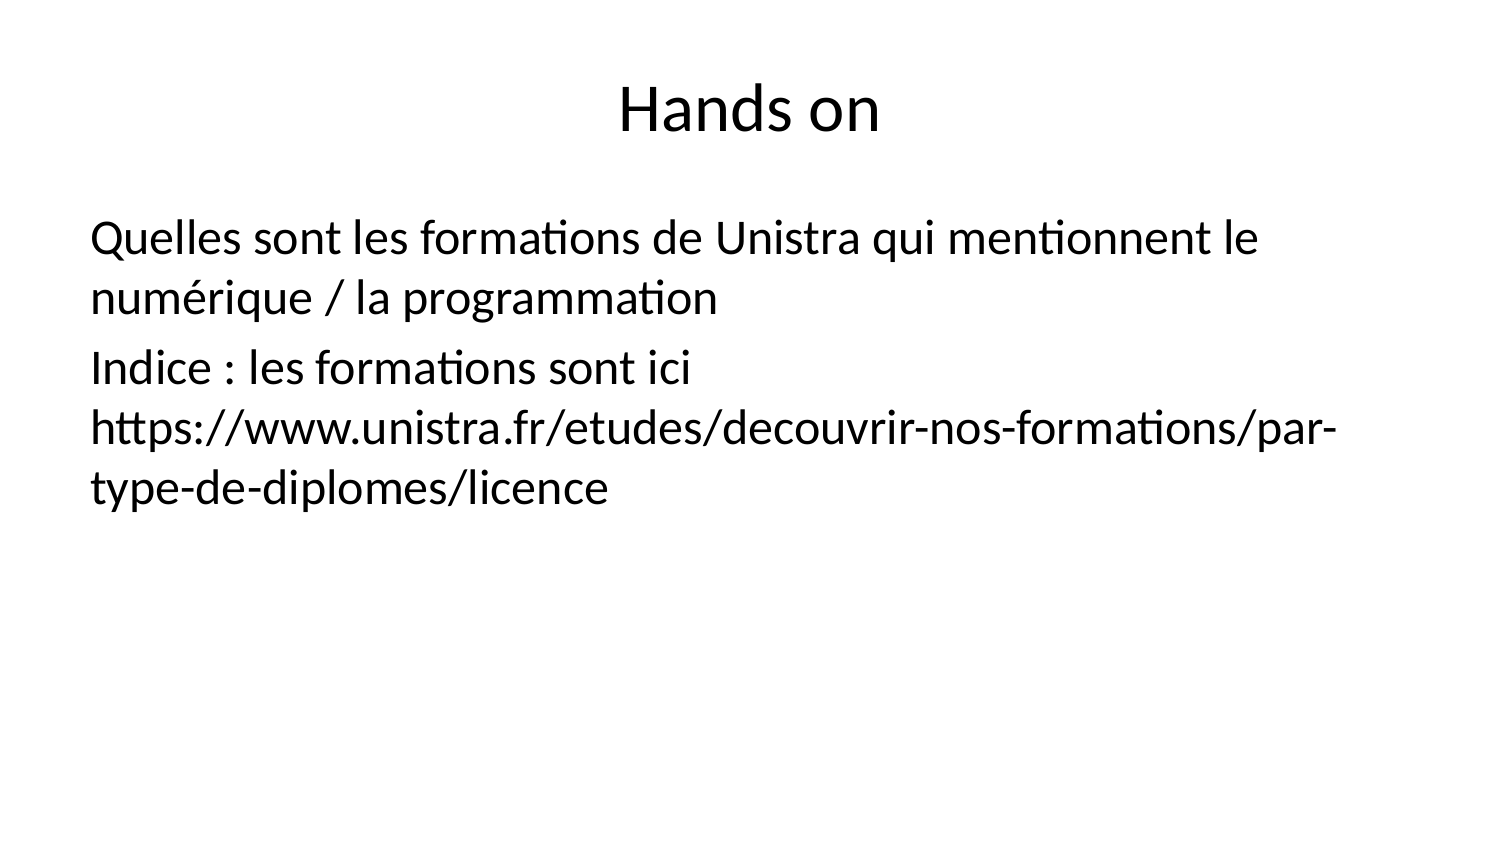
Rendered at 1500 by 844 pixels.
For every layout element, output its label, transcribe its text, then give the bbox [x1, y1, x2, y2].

list Quelles sont les formations de Unistra qui mentionnent le numérique / la programmation Indice : les formations sont ici https://www.unistra.fr/etudes/decouvrir-nos-formations/par-type-de-diplomes/licence [75, 196, 1425, 754]
title Hands on [75, 33, 1425, 175]
